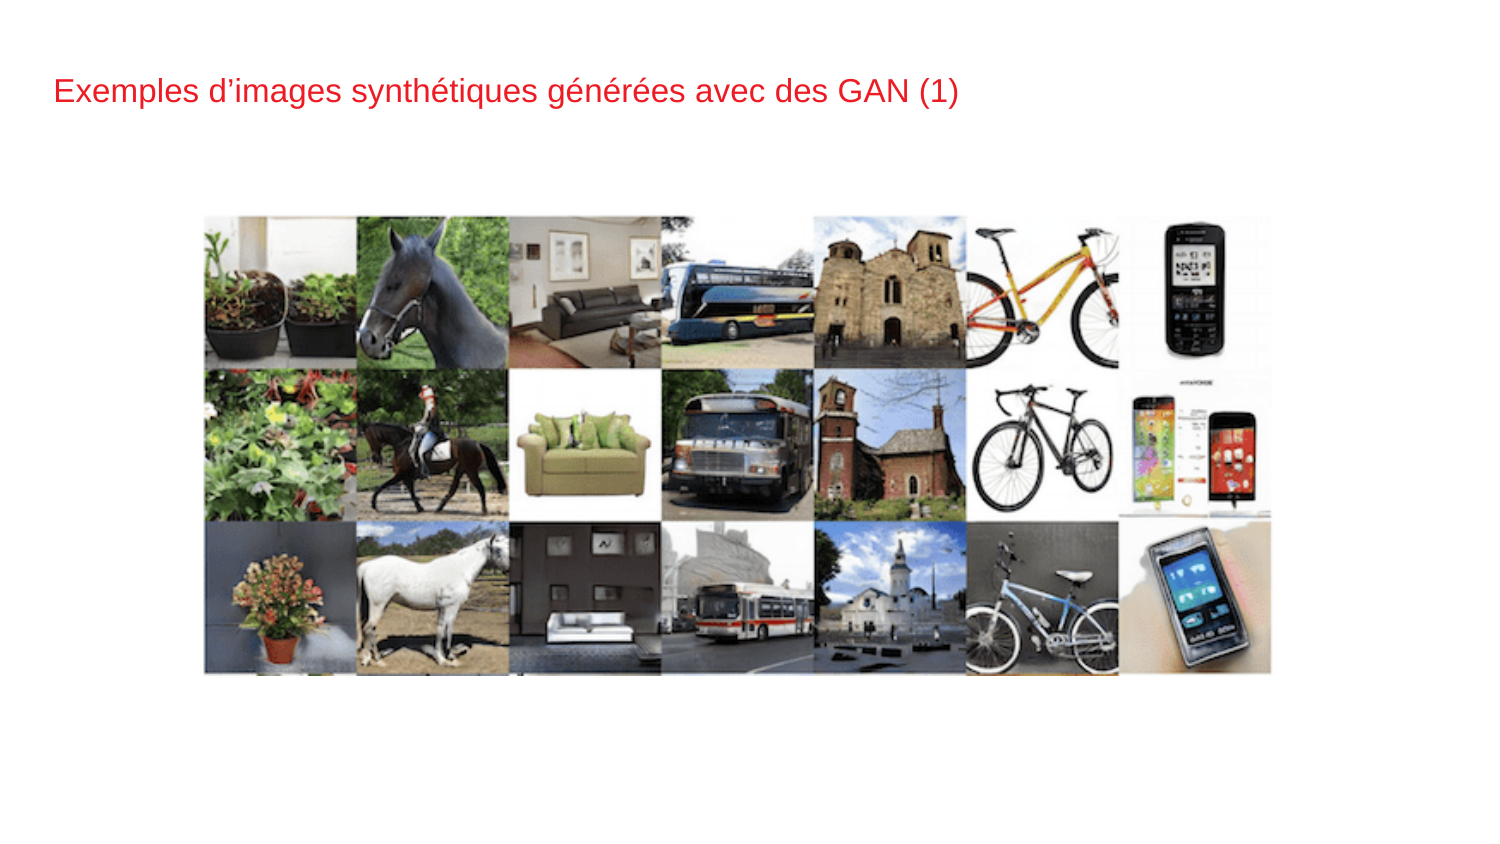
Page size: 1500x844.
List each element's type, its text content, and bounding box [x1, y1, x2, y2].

title Exemples d’images synthétiques générées avec des GAN (1) [38, 54, 1087, 126]
picture [187, 195, 1285, 676]
